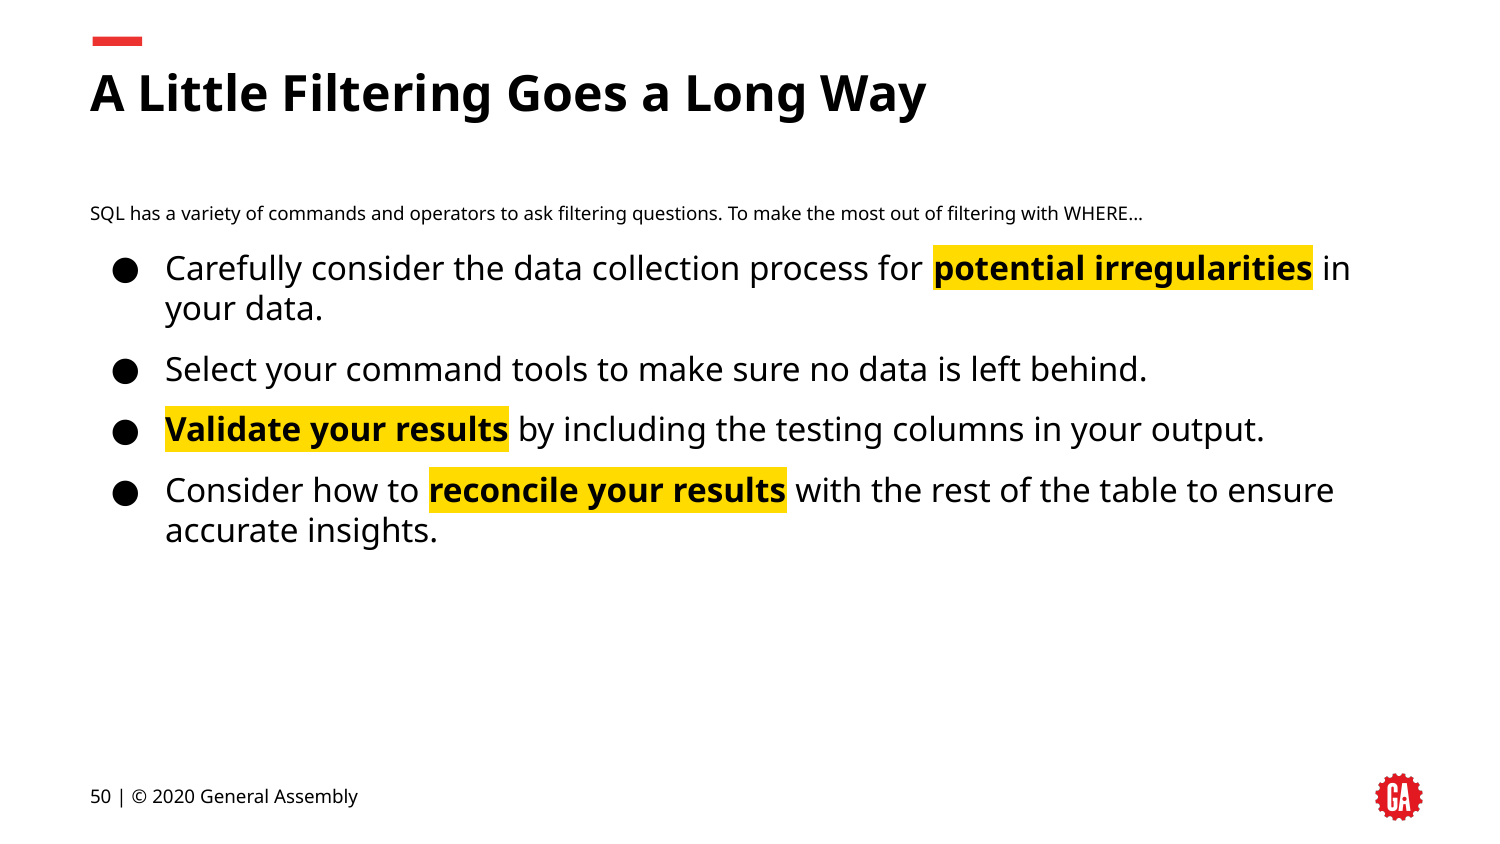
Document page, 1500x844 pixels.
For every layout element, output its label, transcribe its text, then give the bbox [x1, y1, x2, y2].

picture [1373, 771, 1425, 823]
title A Little Filtering Goes a Long Way [75, 46, 1473, 140]
slide_number ‹#› | © 2020 General Assembly [75, 764, 465, 830]
list SQL has a variety of commands and operators to ask filtering questions. To make the most out of filtering with WHERE... Carefully consider the data collection process for potential irregularities in your data. Select your command tools to make sure no data is left behind. Validate your results by including the testing columns in your output. Consider how to reconcile your results with the rest of the table to ensure accurate insights. [75, 184, 1425, 749]
